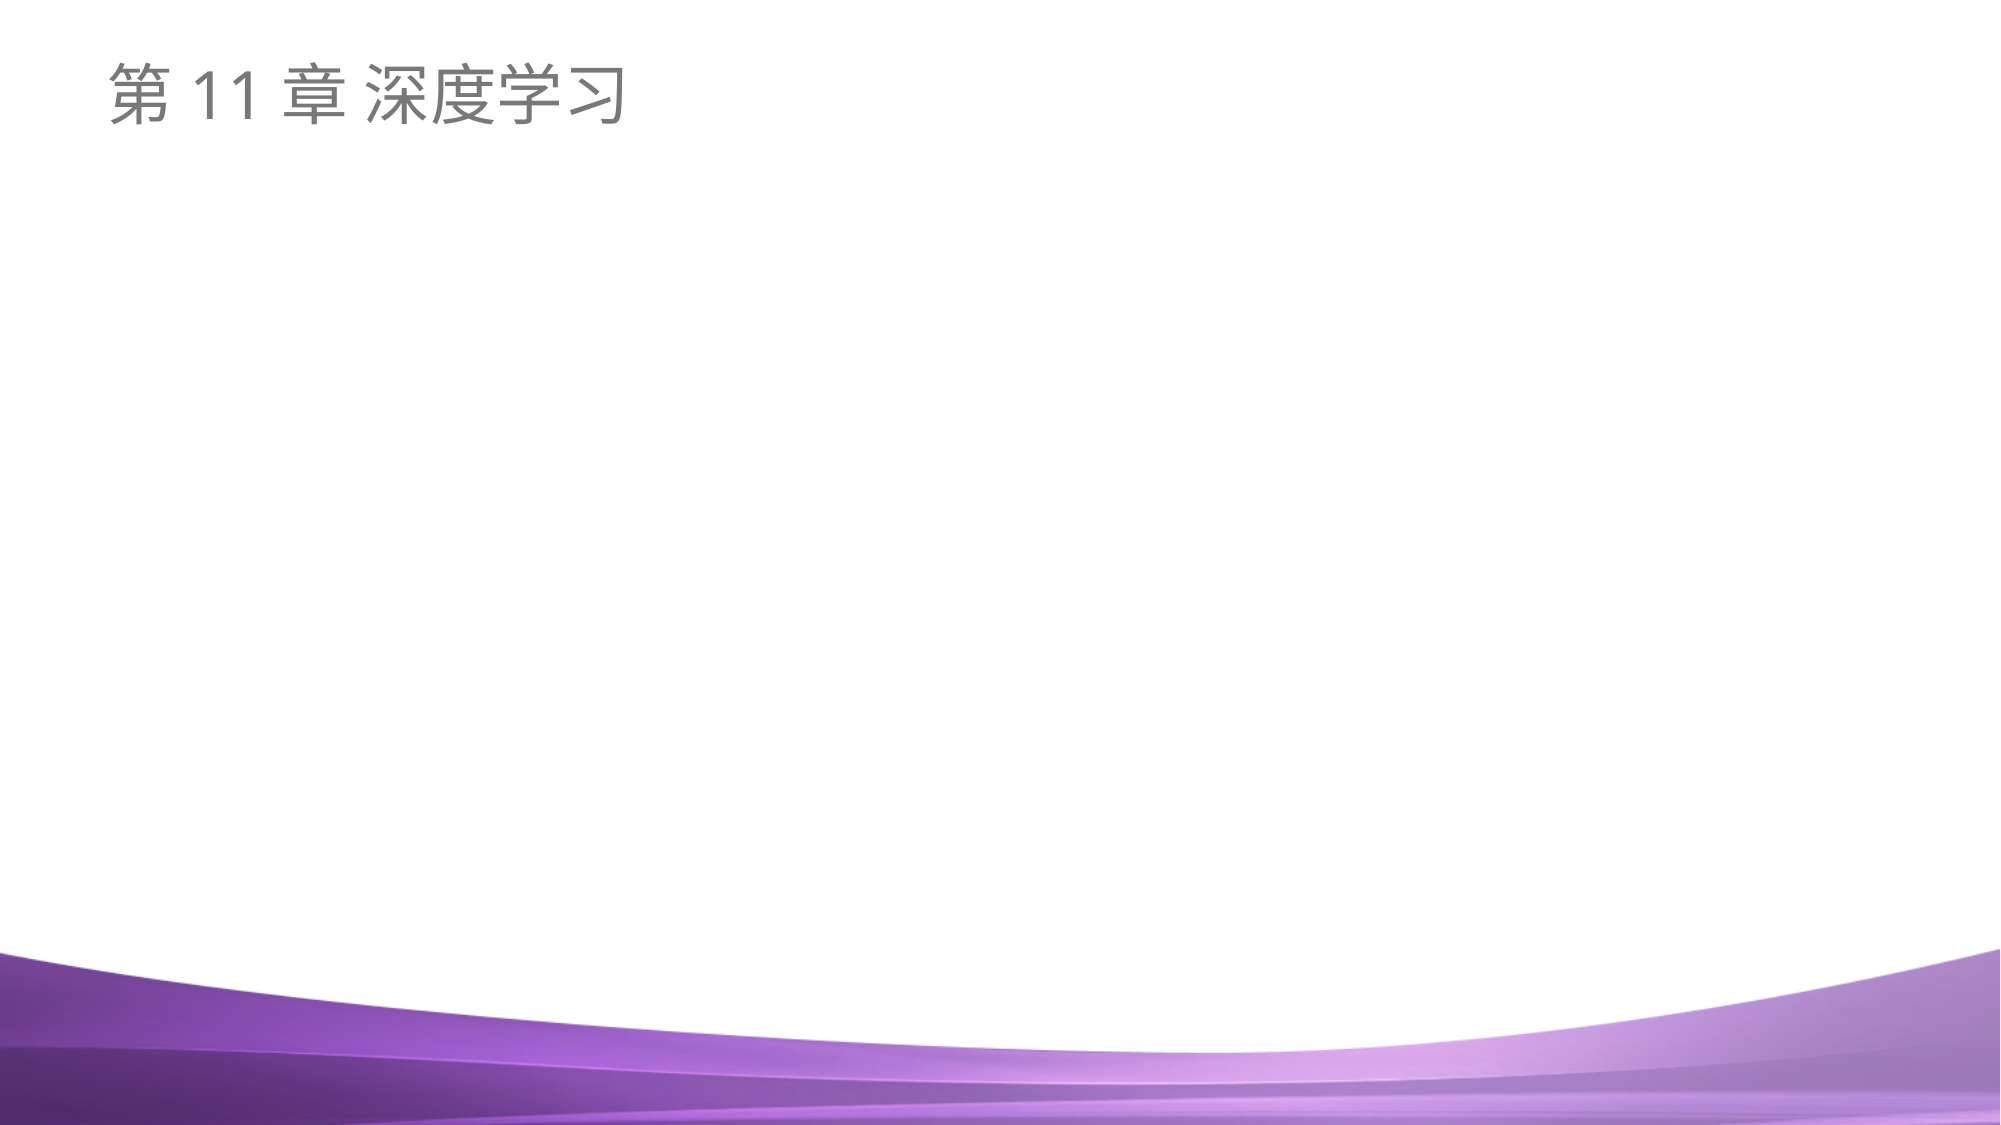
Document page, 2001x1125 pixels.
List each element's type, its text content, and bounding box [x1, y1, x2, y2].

picture [0, 943, 2001, 1125]
title 第11章 深度学习 [91, 26, 1906, 142]
